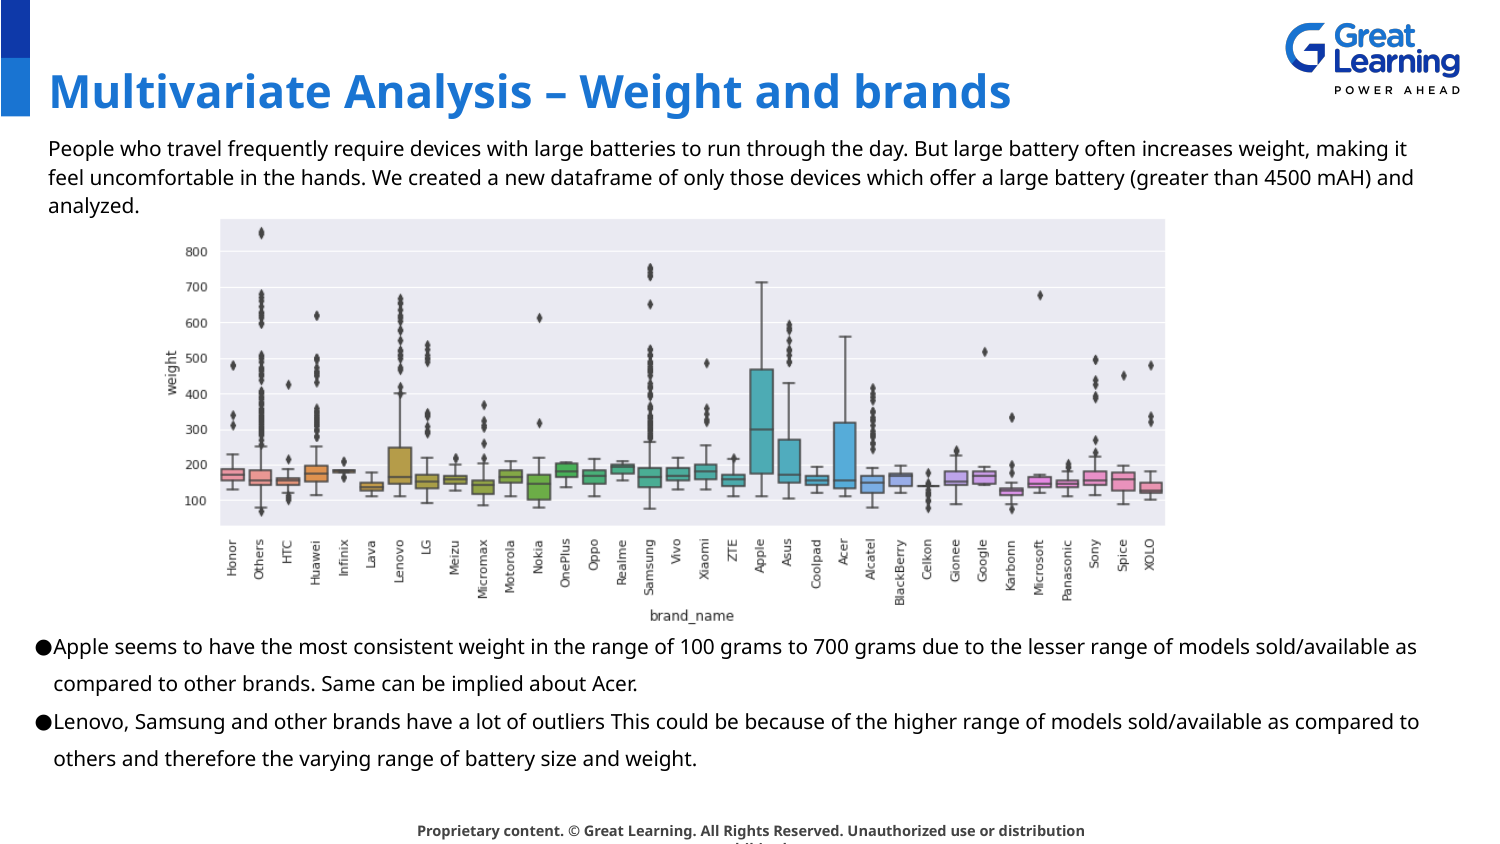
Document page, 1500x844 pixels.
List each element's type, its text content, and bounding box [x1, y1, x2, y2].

list People who travel frequently require devices with large batteries to run through the day. But large battery often increases weight, making it feel uncomfortable in the hands. We created a new dataframe of only those devices which offer a large battery (greater than 4500 mAH) and analyzed. [33, 116, 1449, 211]
title Multivariate Analysis – Weight and brands [33, 47, 1431, 116]
text_box Apple seems to have the most consistent weight in the range of 100 grams to 700 grams due to the lesser range of models sold/available as compared to other brands. Same can be implied about Acer. Lenovo, Samsung and other brands have a lot of outliers This could be because of the higher range of models sold/available as compared to others and therefore the varying range of battery size and weight. [19, 606, 1481, 786]
picture [157, 210, 1172, 631]
picture [1258, 11, 1487, 106]
